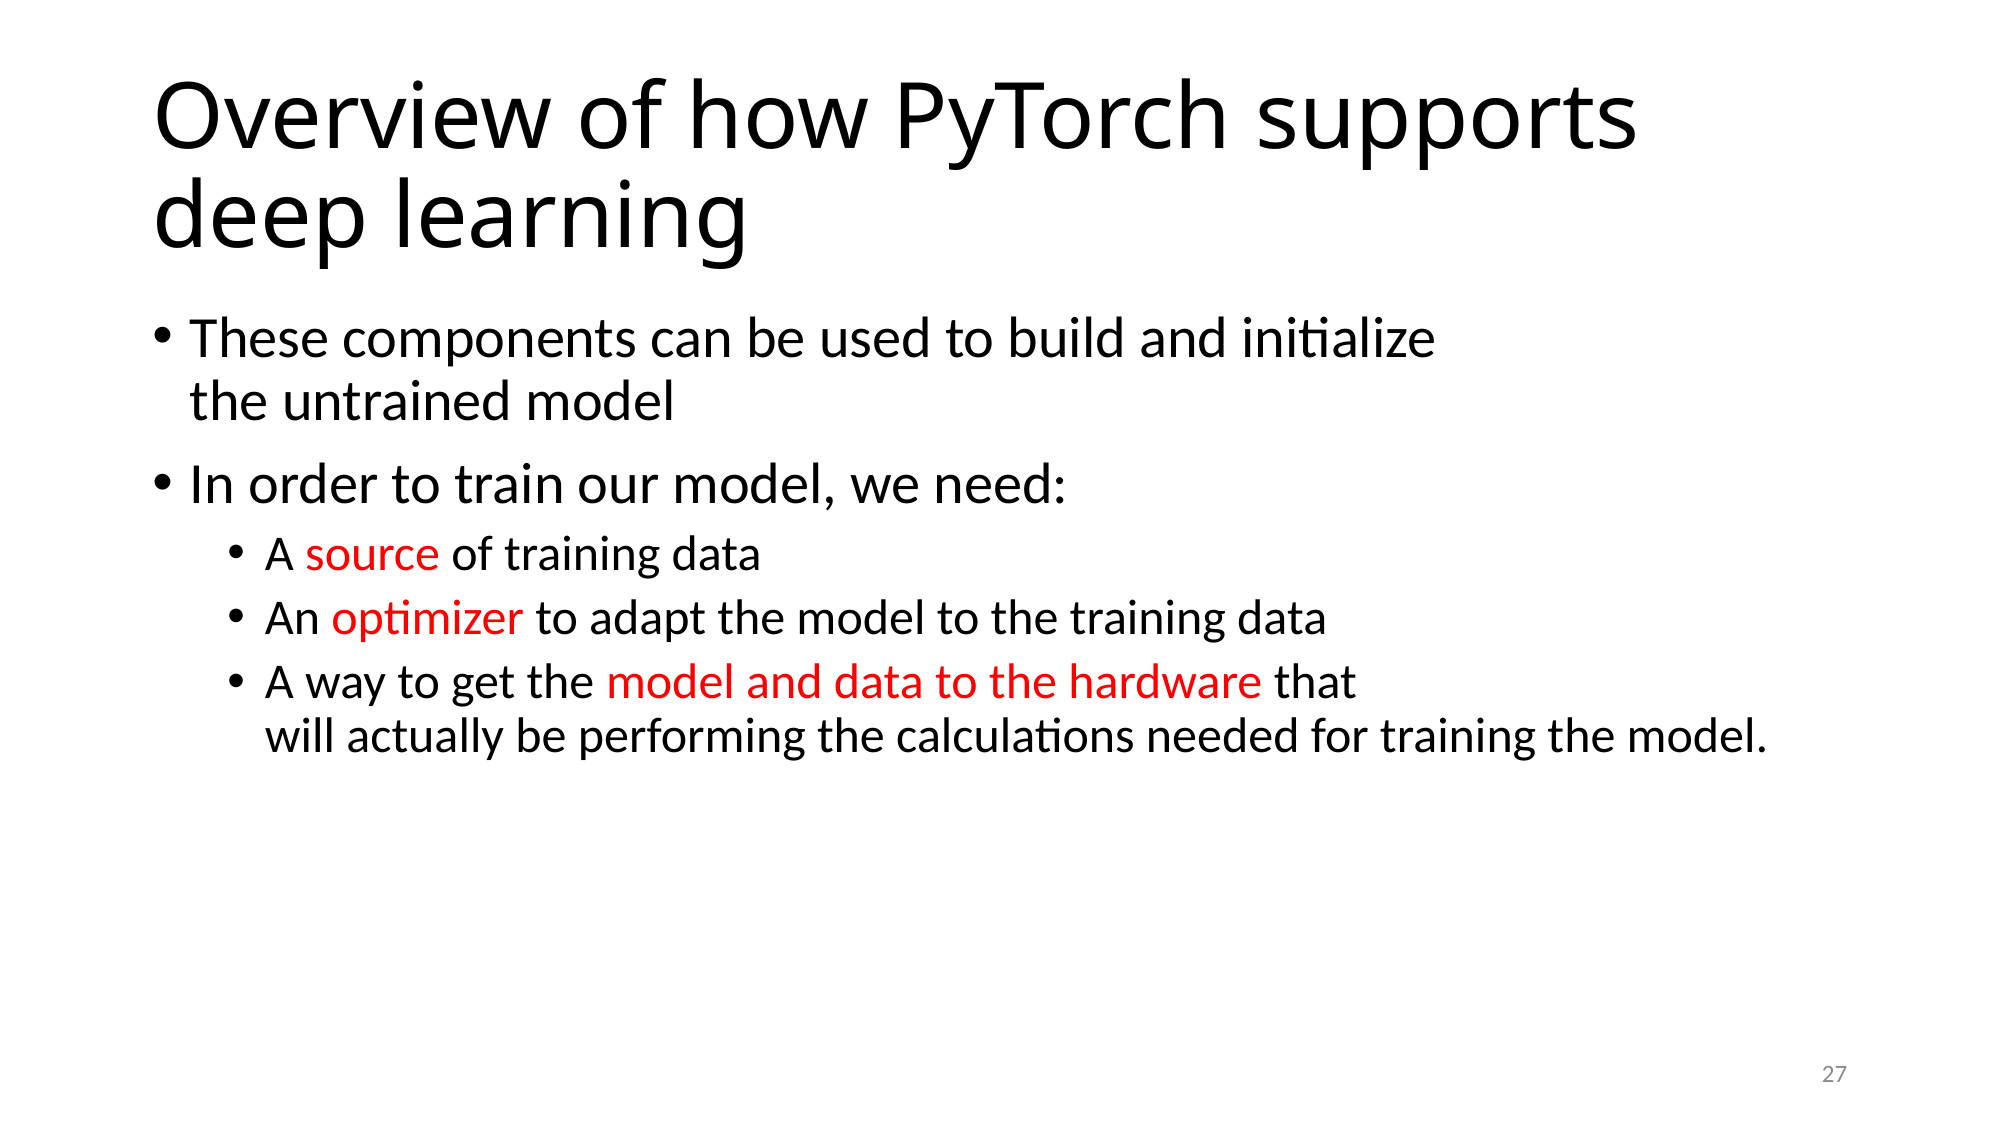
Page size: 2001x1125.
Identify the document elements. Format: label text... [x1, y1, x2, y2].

title Overview of how PyTorch supports deep learning [137, 59, 1863, 278]
list These components can be used to build and initialize the untrained model In order to train our model, we need: A source of training data An optimizer to adapt the model to the training data A way to get the model and data to the hardware that will actually be performing the calculations needed for training the model. [137, 299, 1863, 1014]
slide_number 27 [1412, 1042, 1863, 1103]
